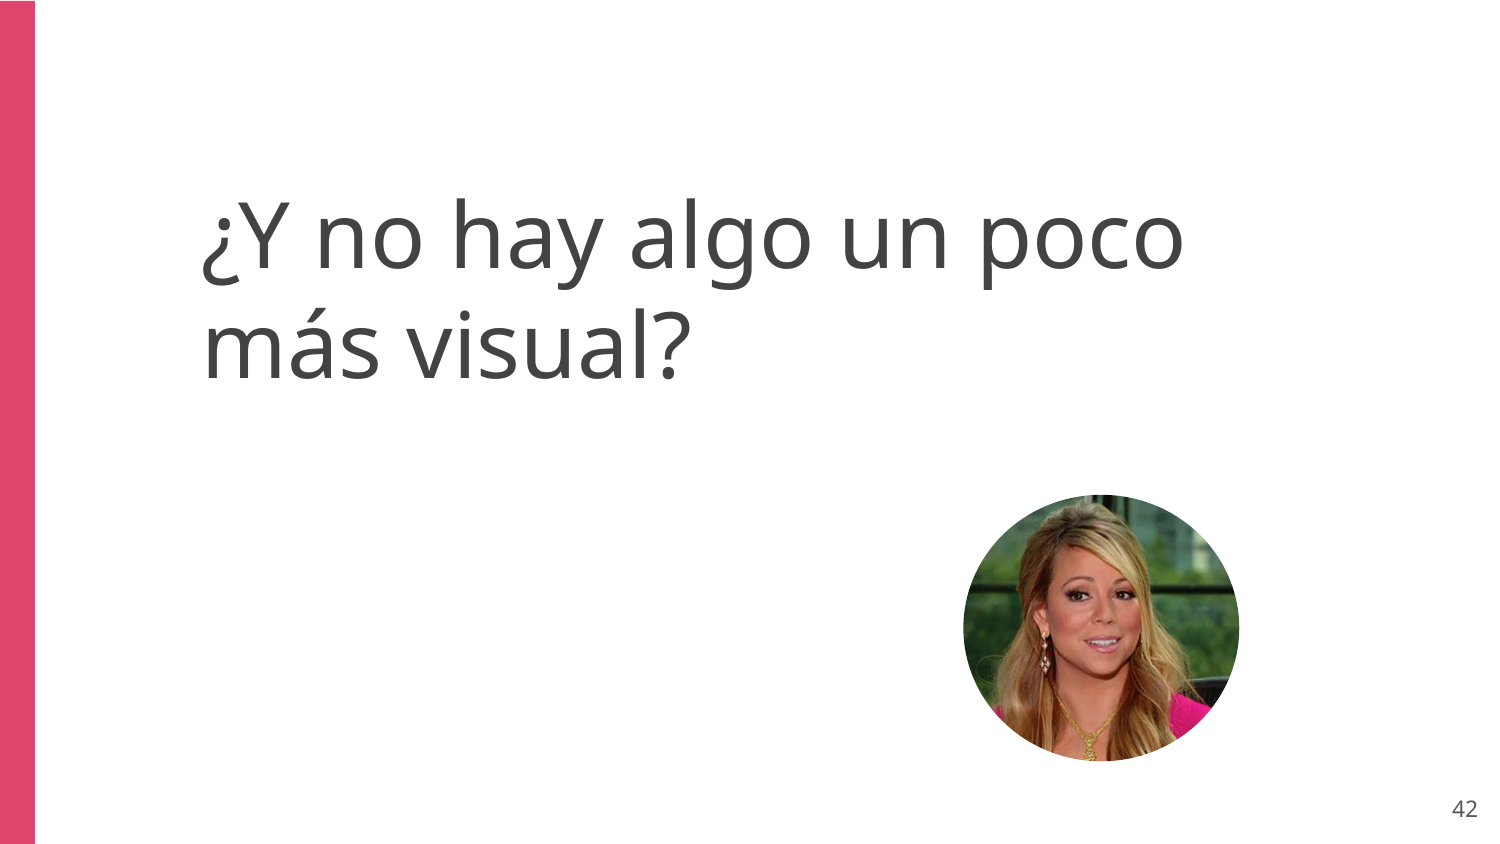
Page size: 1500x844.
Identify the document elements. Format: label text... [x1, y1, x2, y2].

text_box ¿Y no hay algo un poco más visual? [186, 161, 1345, 442]
picture [963, 494, 1240, 762]
slide_number ‹#› [1403, 779, 1494, 844]
